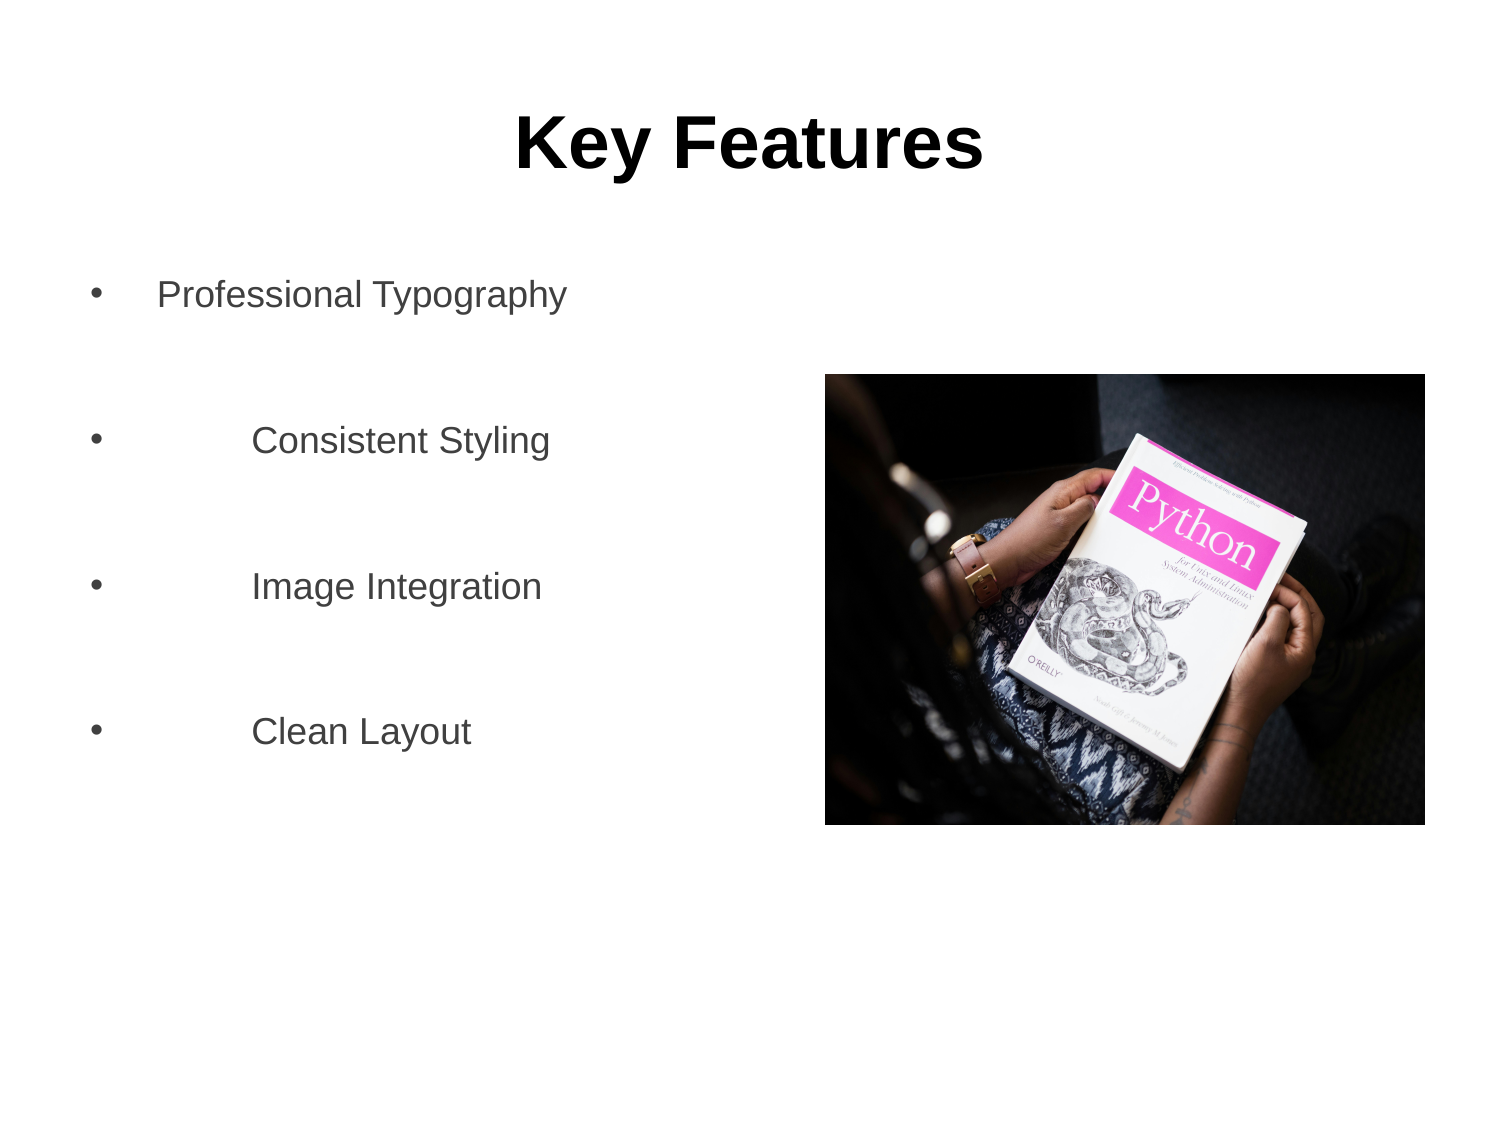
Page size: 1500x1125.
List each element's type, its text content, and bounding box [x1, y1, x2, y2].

list Professional Typography Consistent Styling Image Integration Clean Layout [75, 262, 1425, 1005]
title Key Features [75, 45, 1425, 233]
picture [824, 374, 1426, 826]
